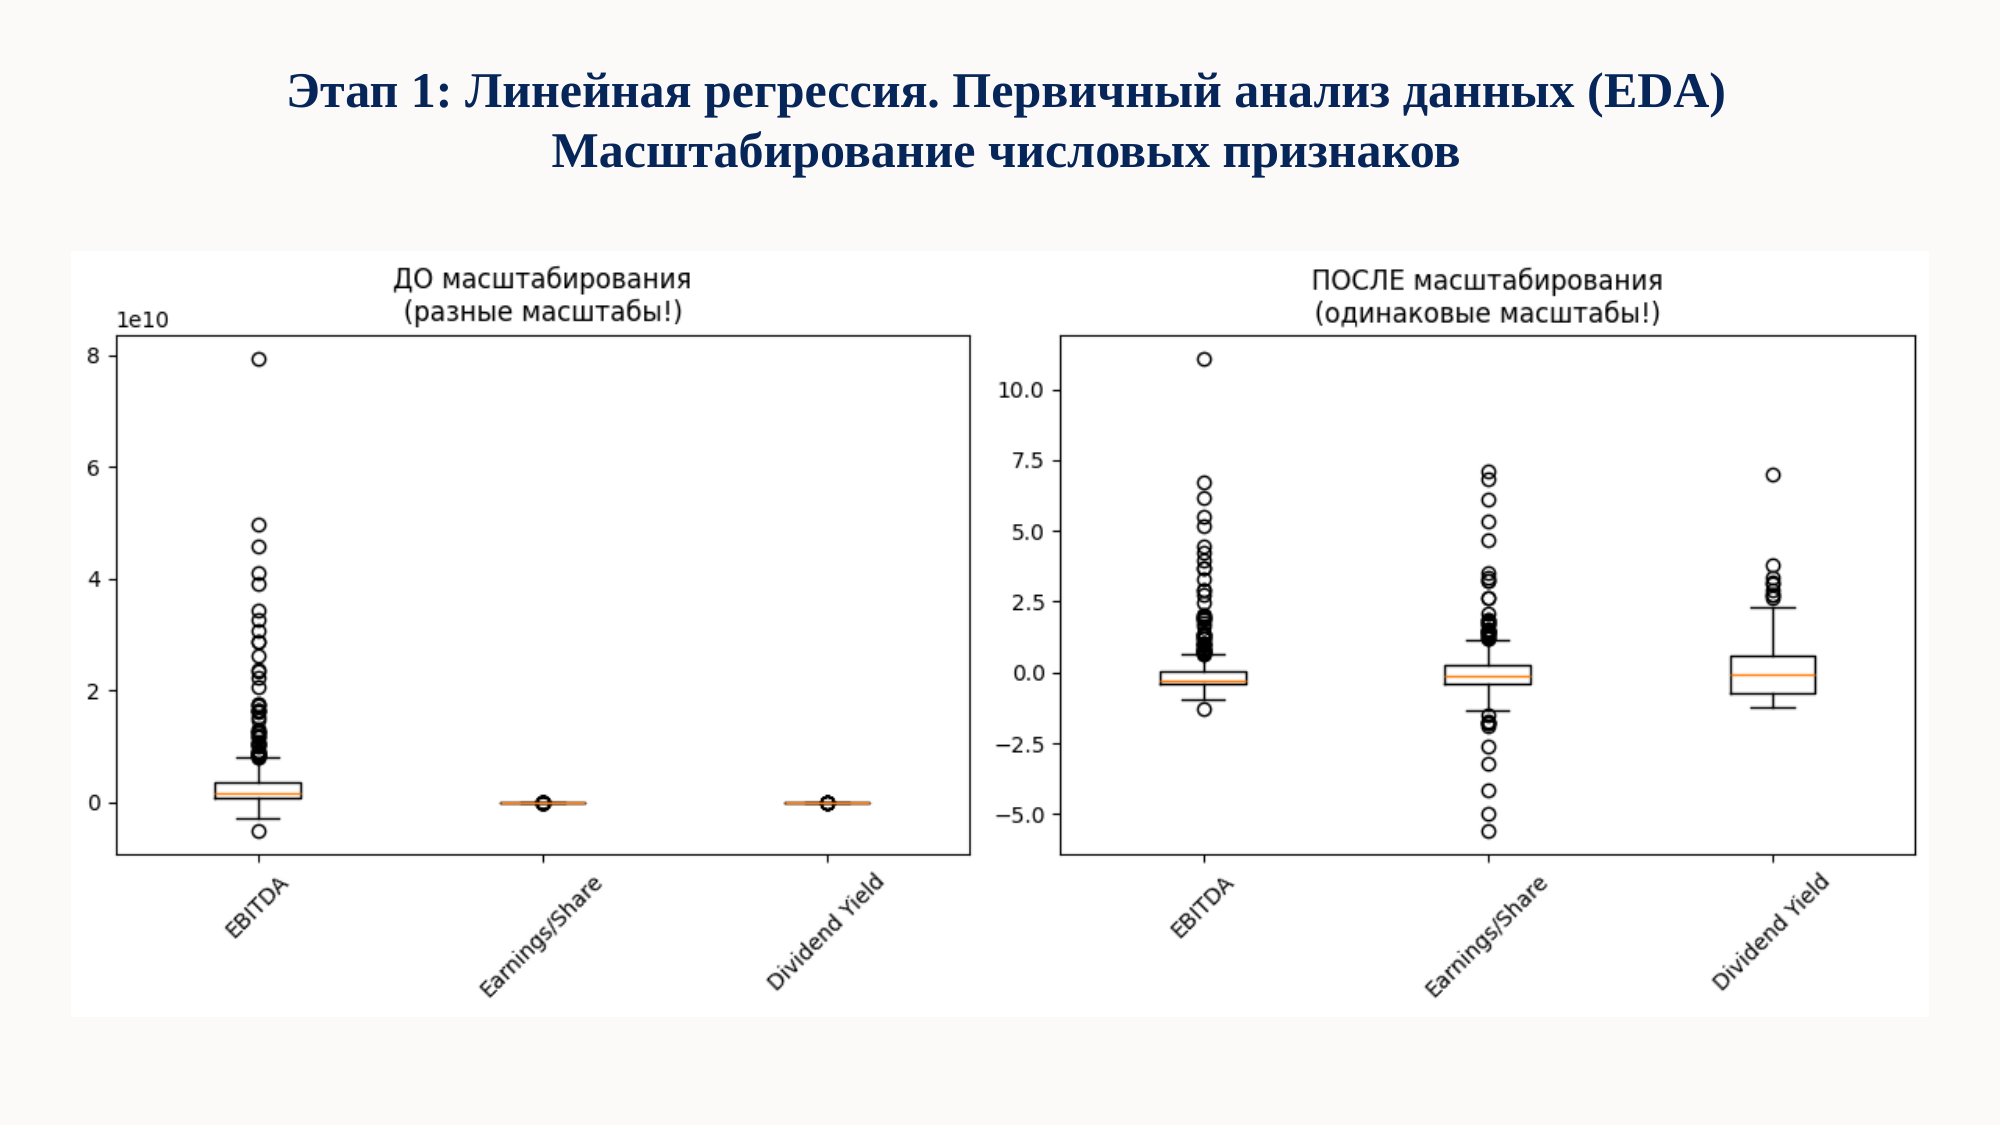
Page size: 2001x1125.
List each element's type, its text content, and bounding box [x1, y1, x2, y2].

picture [71, 251, 1929, 1017]
text_box Этап 1: Линейная регрессия. Первичный анализ данных (EDA) Масштабирование числовых признаков [151, 49, 1861, 185]
